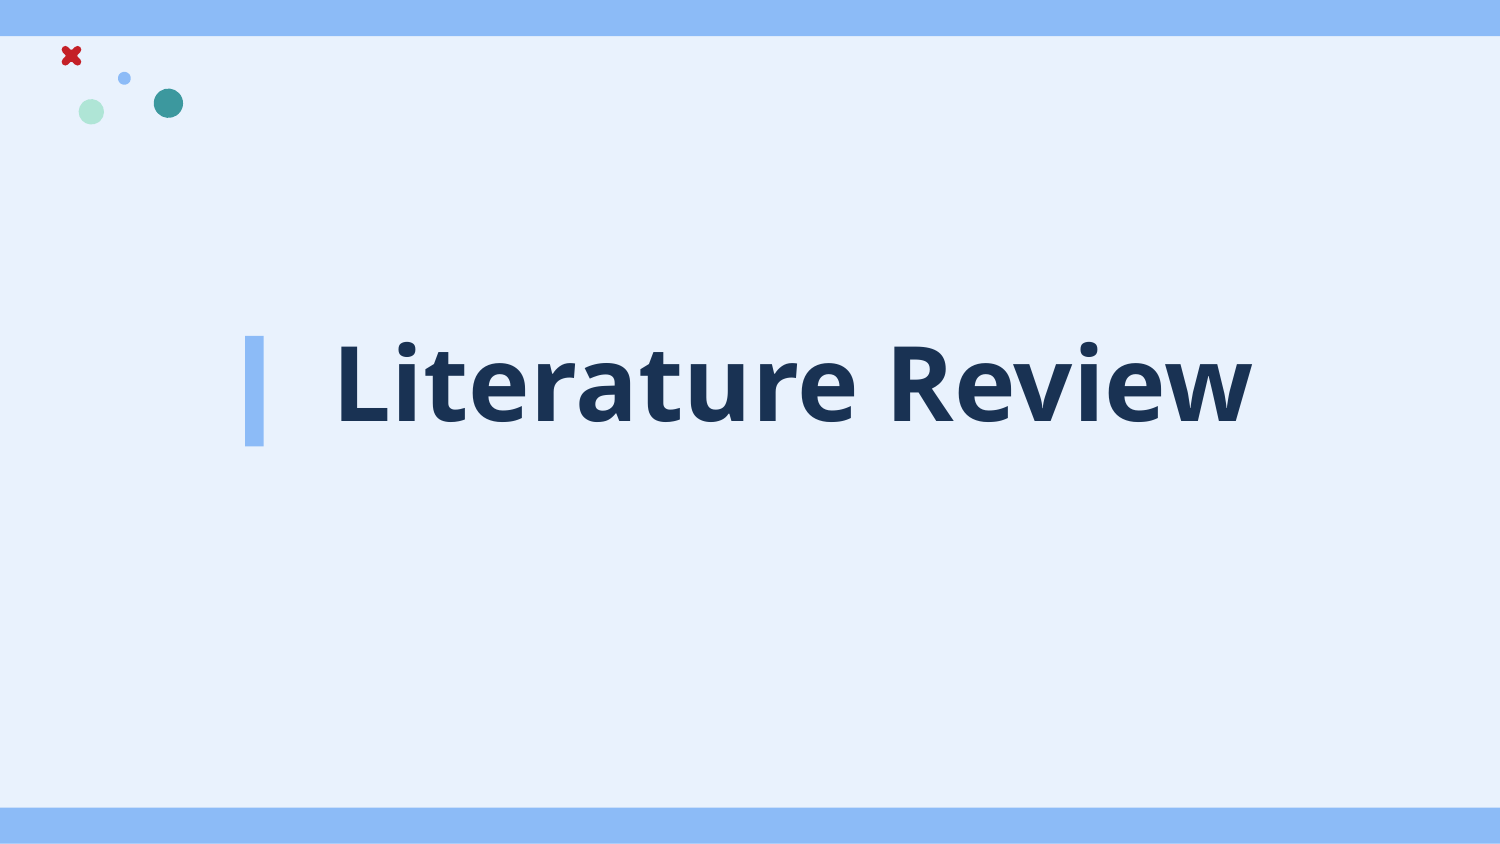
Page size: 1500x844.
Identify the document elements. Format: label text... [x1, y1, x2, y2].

text_box [243, 334, 266, 448]
title Literature Review [317, 302, 1273, 481]
